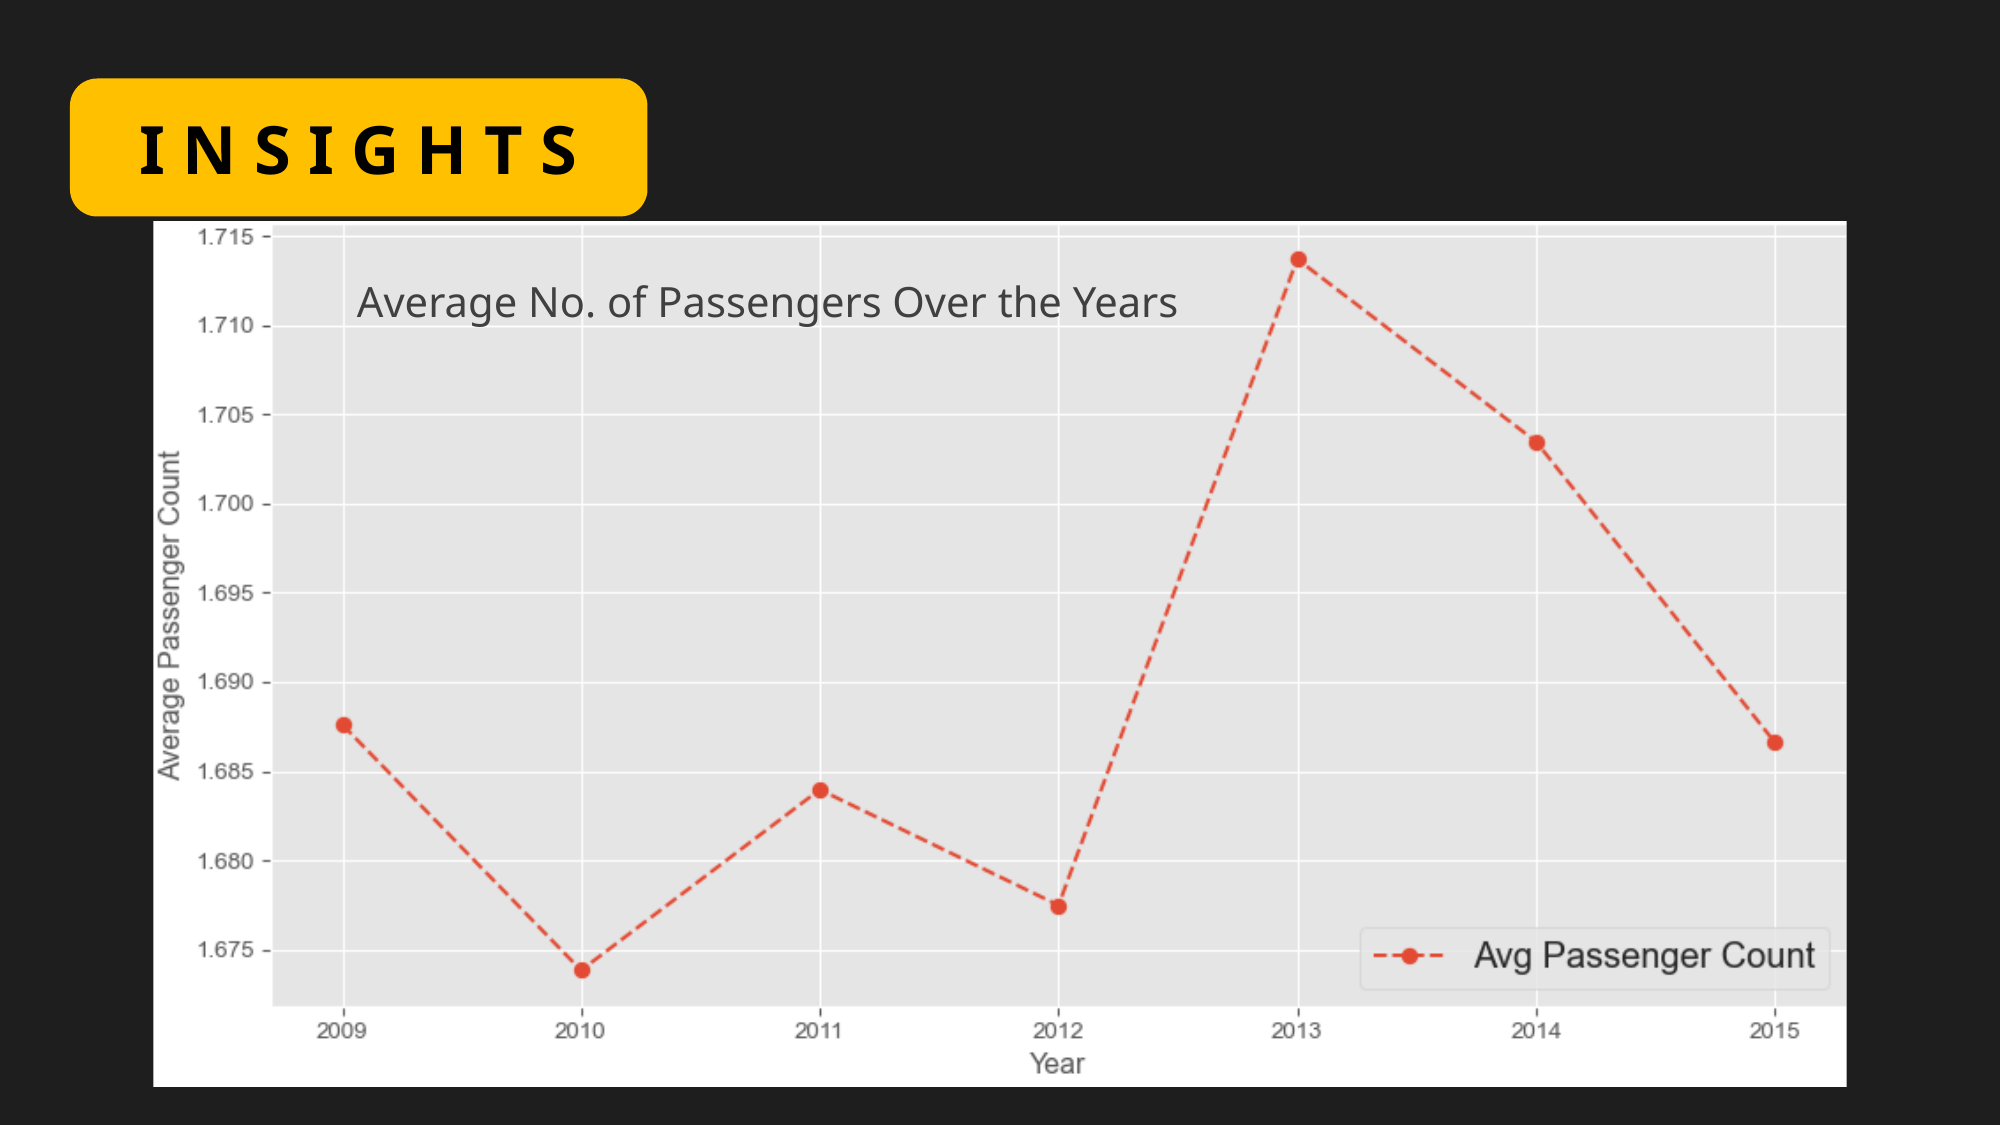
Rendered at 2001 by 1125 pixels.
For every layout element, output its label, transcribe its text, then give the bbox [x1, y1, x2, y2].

picture [153, 221, 1847, 1087]
text_box [0, 0, 2000, 1125]
text_box I N S I G H T S [68, 77, 649, 218]
